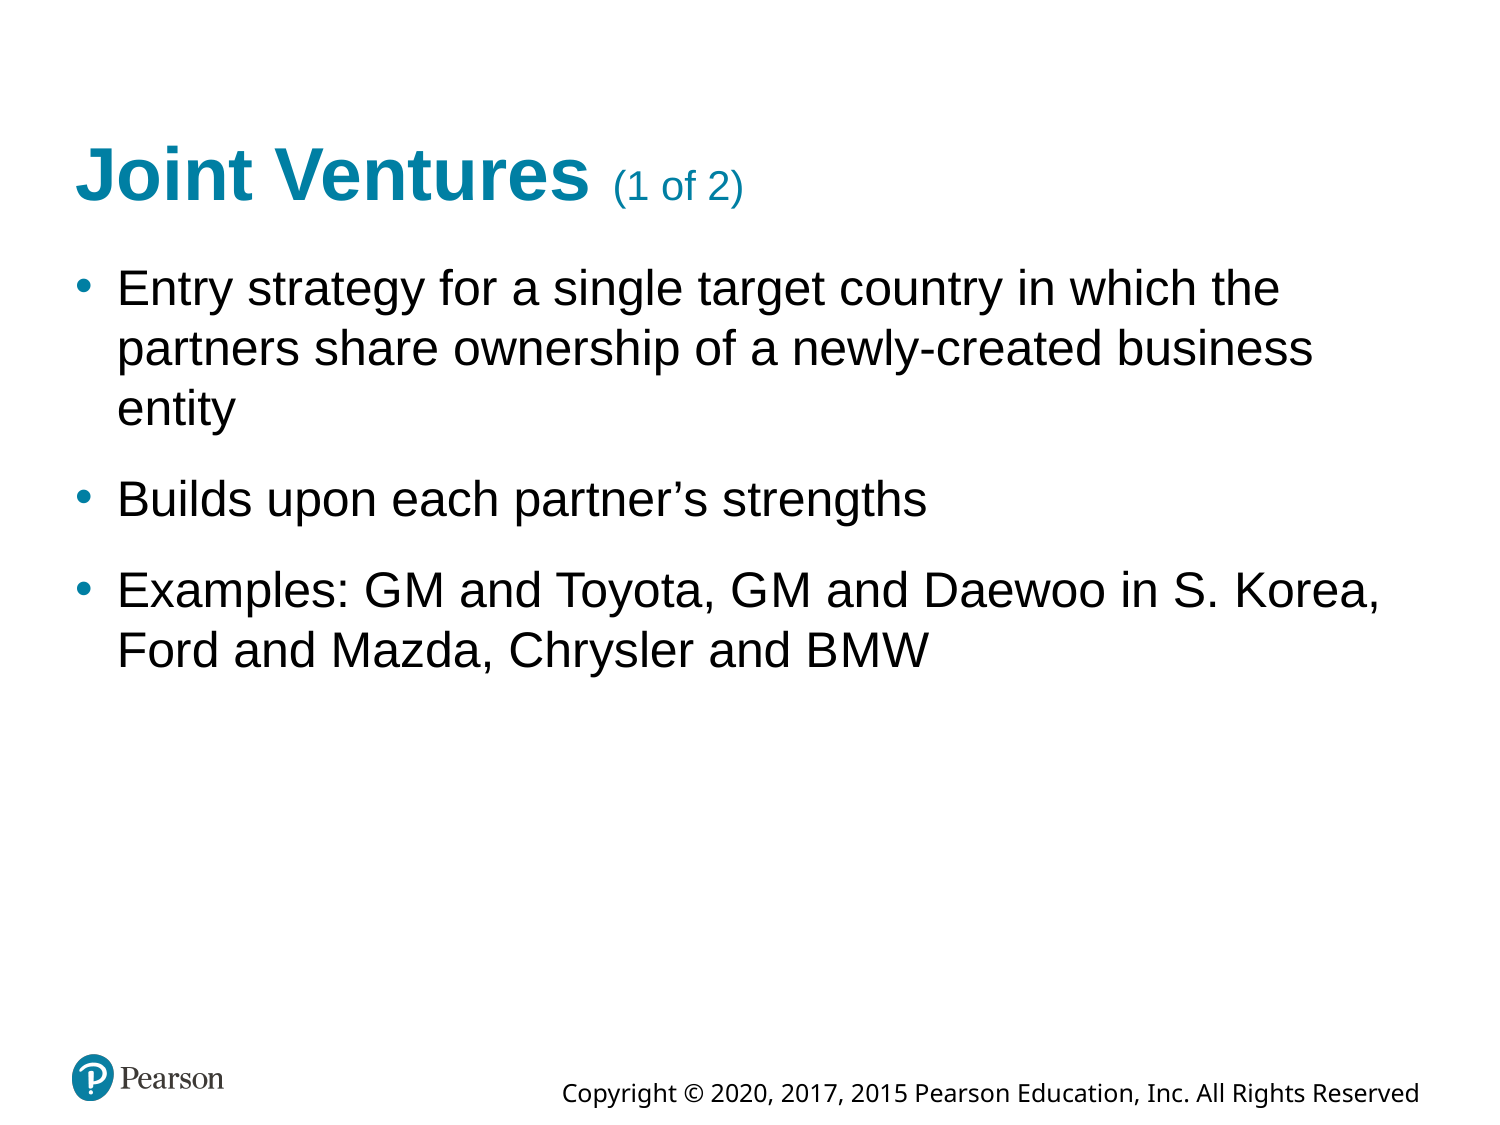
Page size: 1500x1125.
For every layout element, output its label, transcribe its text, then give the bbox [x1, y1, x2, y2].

picture [72, 1087, 83, 1101]
title Joint Ventures (1 of 2) [75, 35, 1425, 216]
picture [98, 1054, 224, 1101]
list Entry strategy for a single target country in which the partners share ownership of a newly-created business entity Builds upon each partner’s strengths Examples: G M and Toyota, G M and Daewoo in S. Korea, Ford and Mazda, Chrysler and B M W [75, 255, 1425, 983]
picture [72, 1054, 88, 1070]
picture [80, 1063, 106, 1088]
